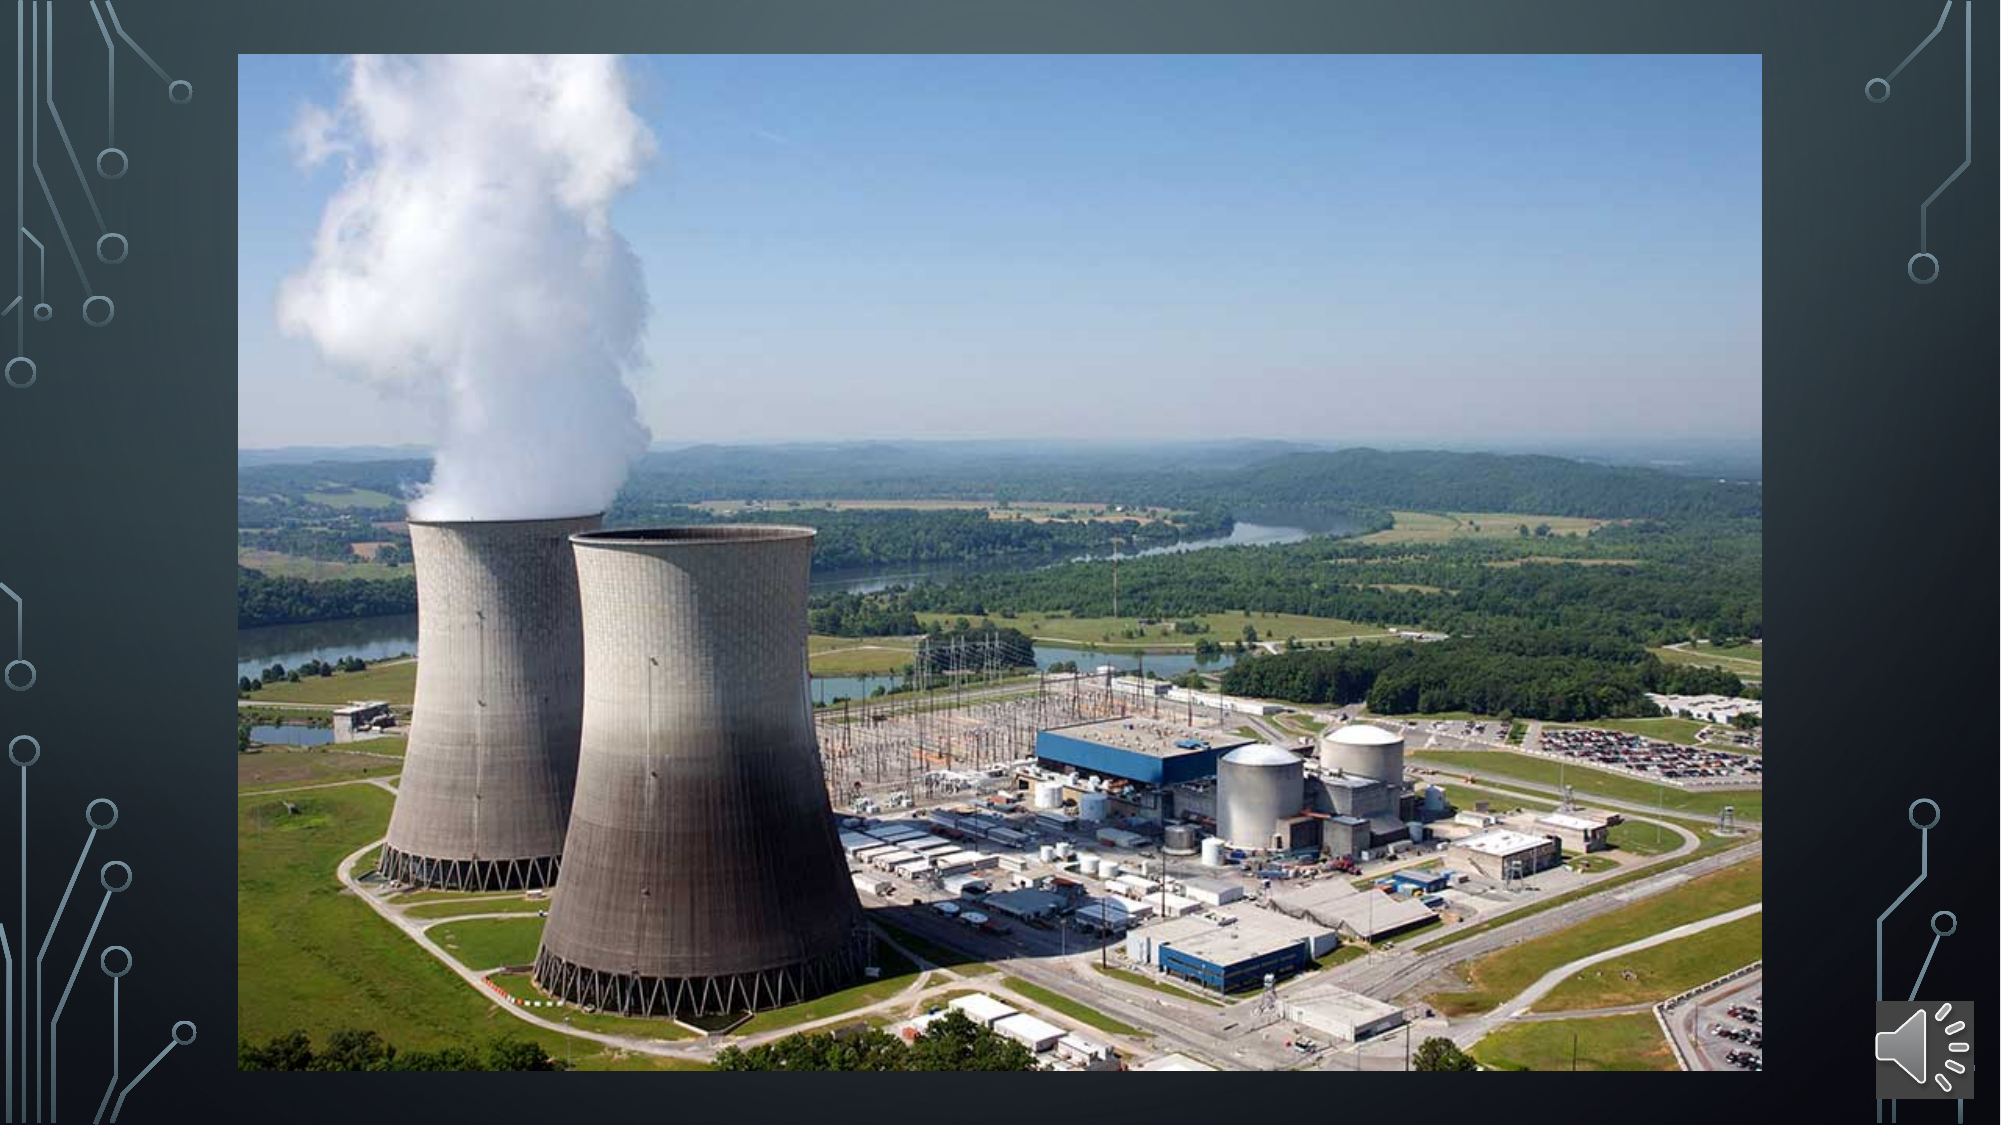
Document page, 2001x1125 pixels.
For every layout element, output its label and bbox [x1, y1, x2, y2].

picture [1874, 999, 1976, 1101]
picture [238, 54, 1762, 1071]
